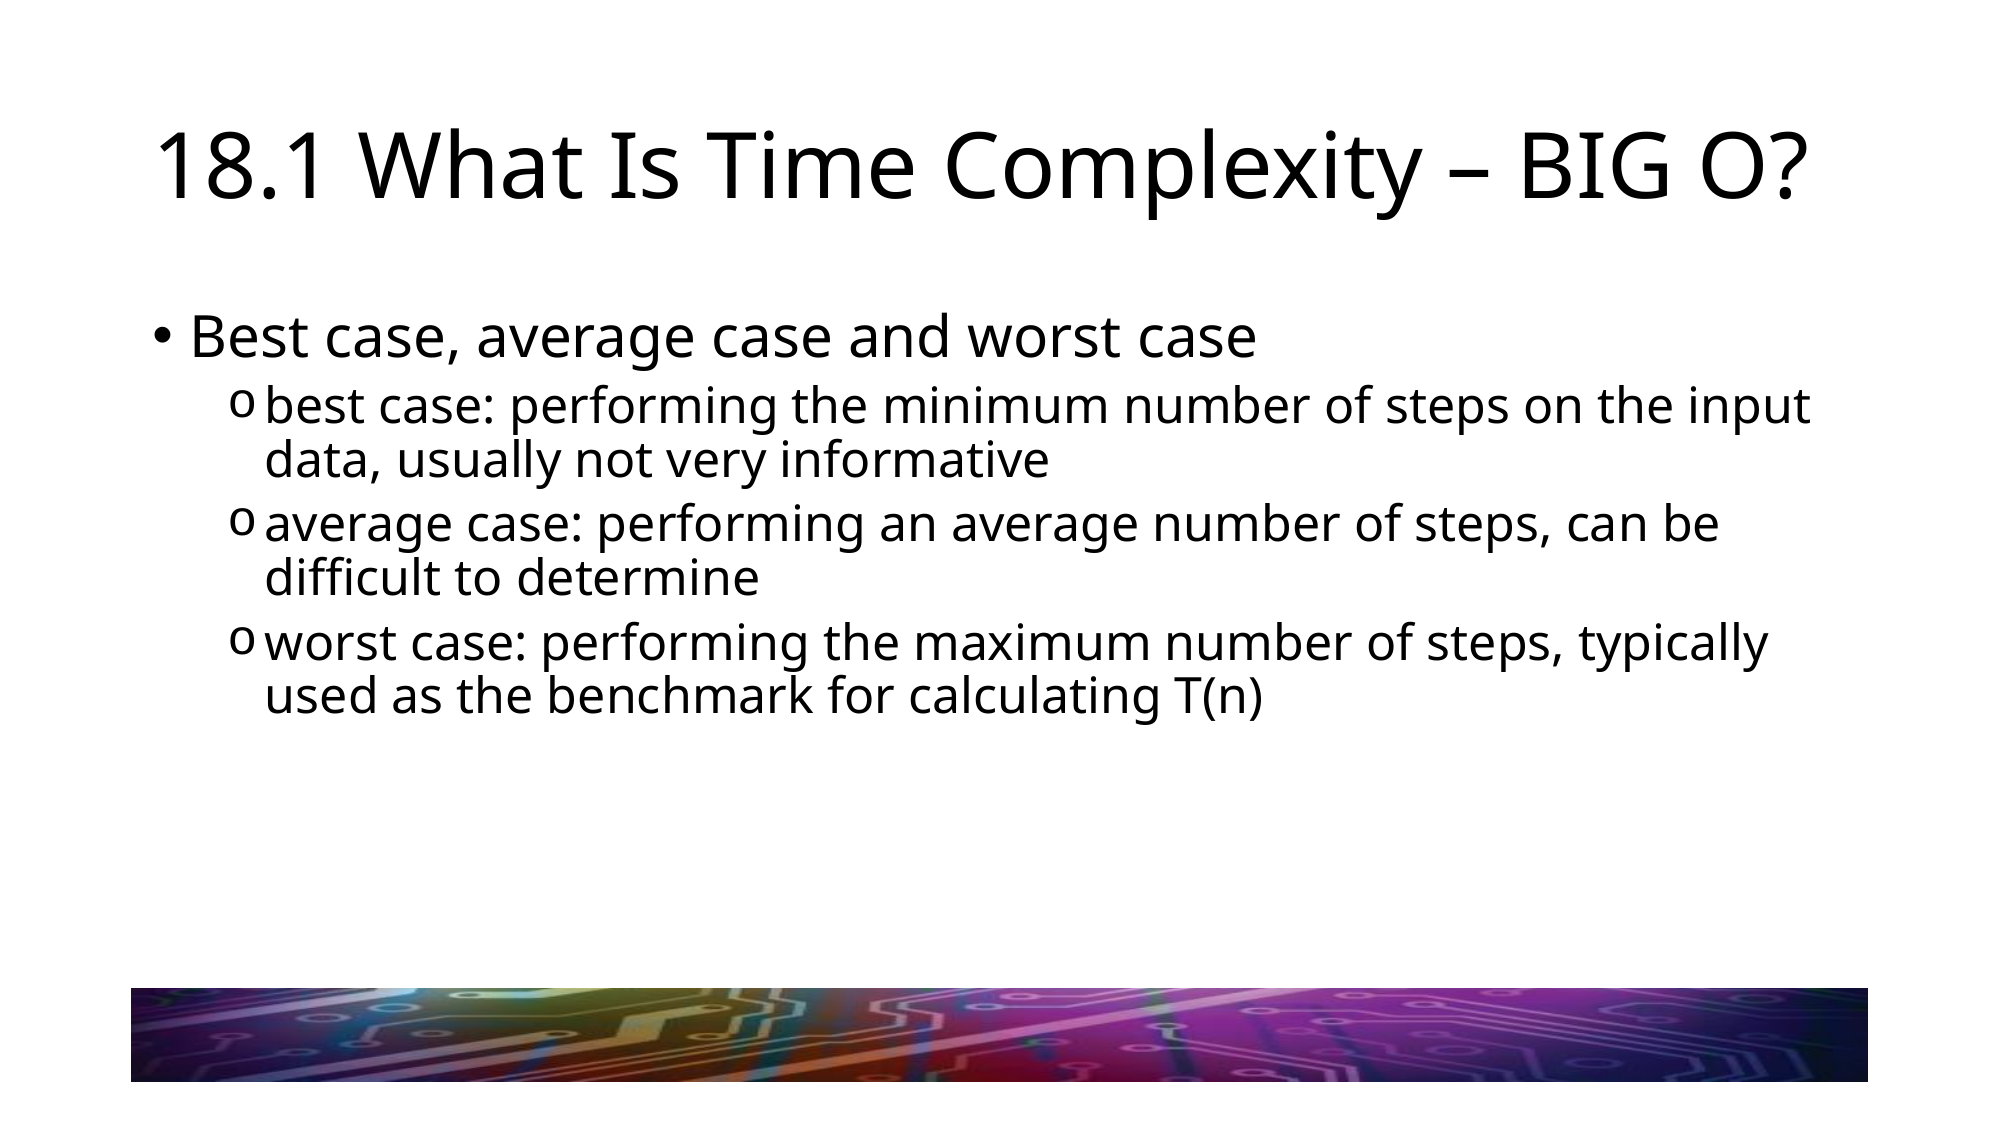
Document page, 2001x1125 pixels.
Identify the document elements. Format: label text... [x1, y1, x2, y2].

title 18.1 What Is Time Complexity – BIG O? [137, 59, 1863, 278]
list Best case, average case and worst case best case: performing the minimum number of steps on the input data, usually not very informative average case: performing an average number of steps, can be difficult to determine worst case: performing the maximum number of steps, typically used as the benchmark for calculating T(n) [137, 299, 1863, 988]
picture [131, 988, 1869, 1083]
